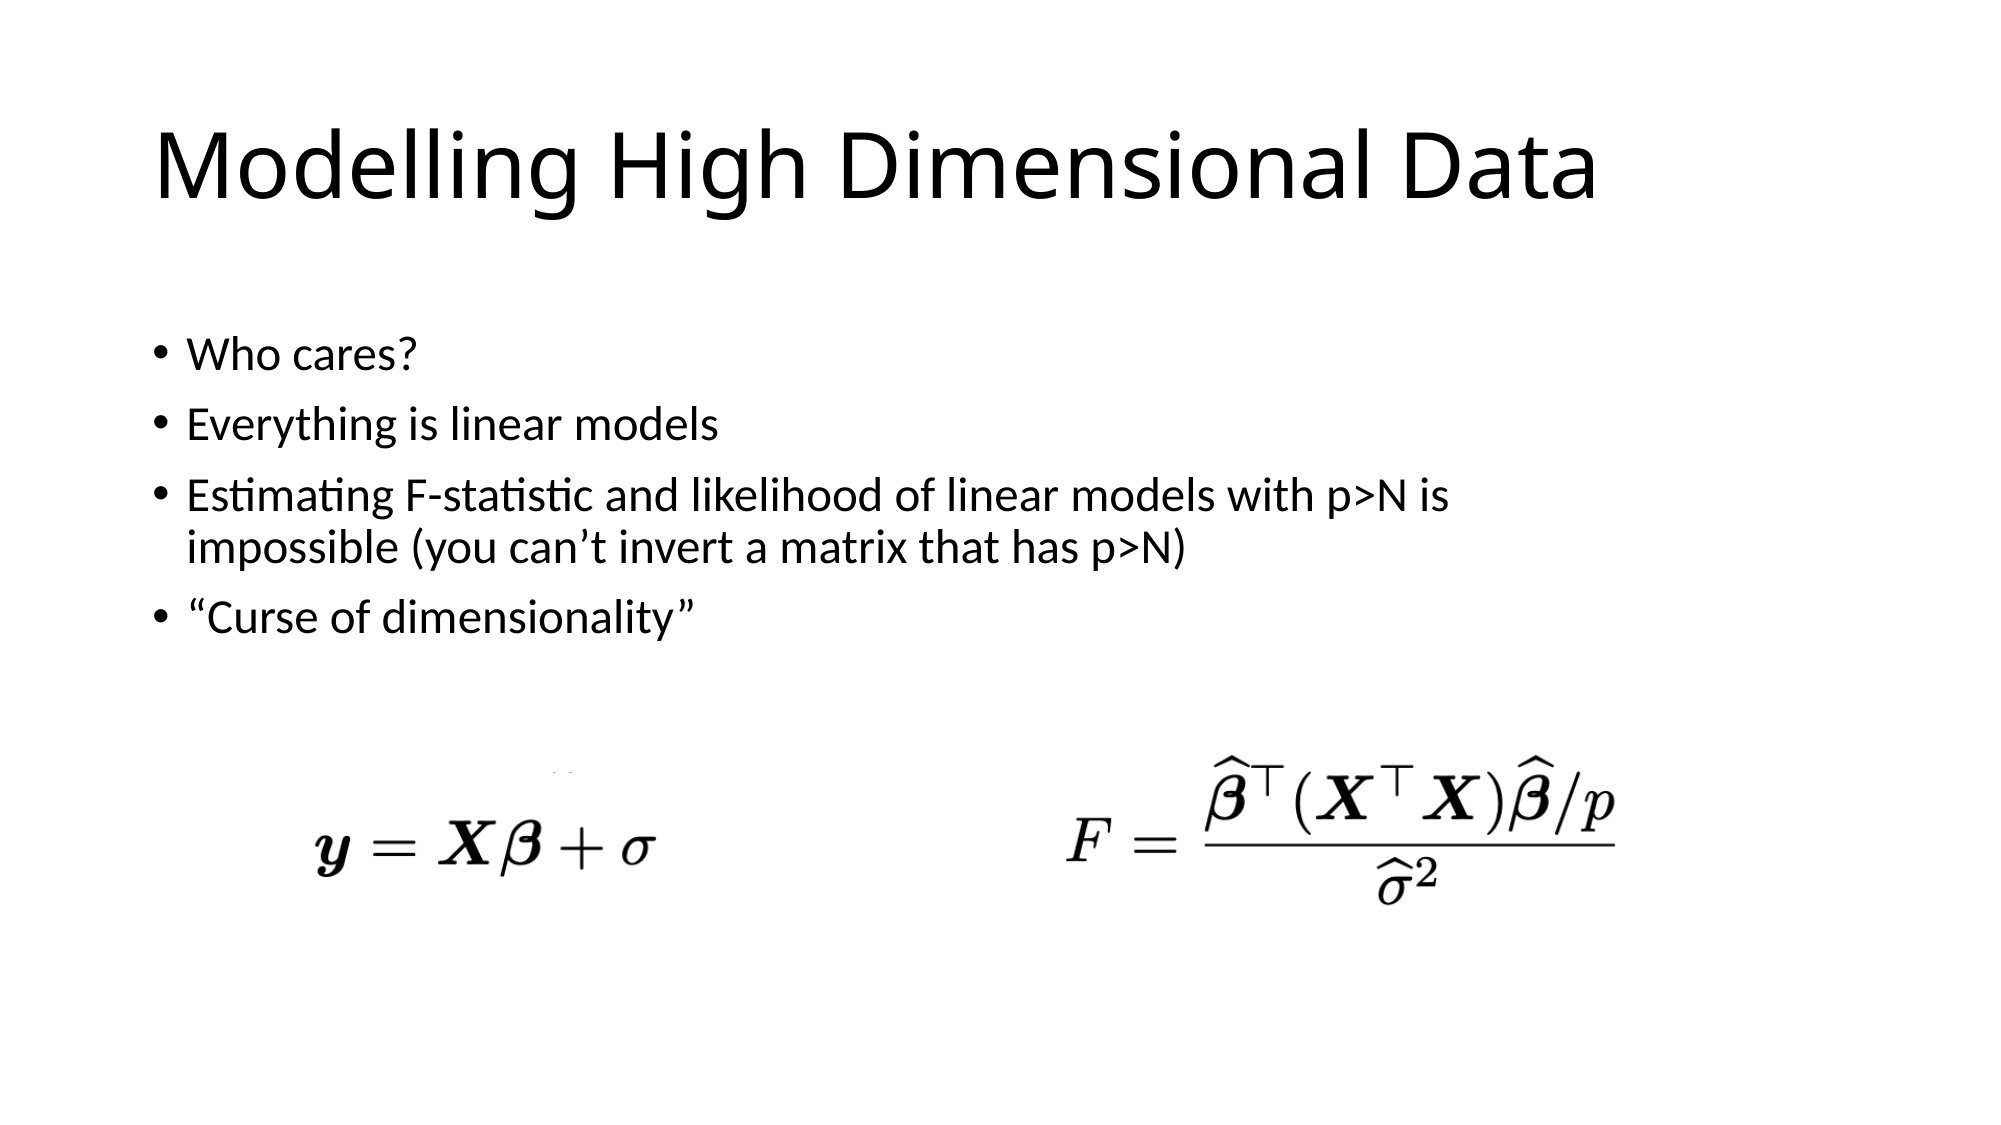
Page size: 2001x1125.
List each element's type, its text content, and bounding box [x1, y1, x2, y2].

picture [302, 772, 660, 919]
picture [1060, 748, 1622, 943]
list Who cares? Everything is linear models Estimating F-statistic and likelihood of linear models with p>N is impossible (you can’t invert a matrix that has p>N) “Curse of dimensionality” [137, 320, 1659, 656]
title Modelling High Dimensional Data [137, 59, 1863, 278]
